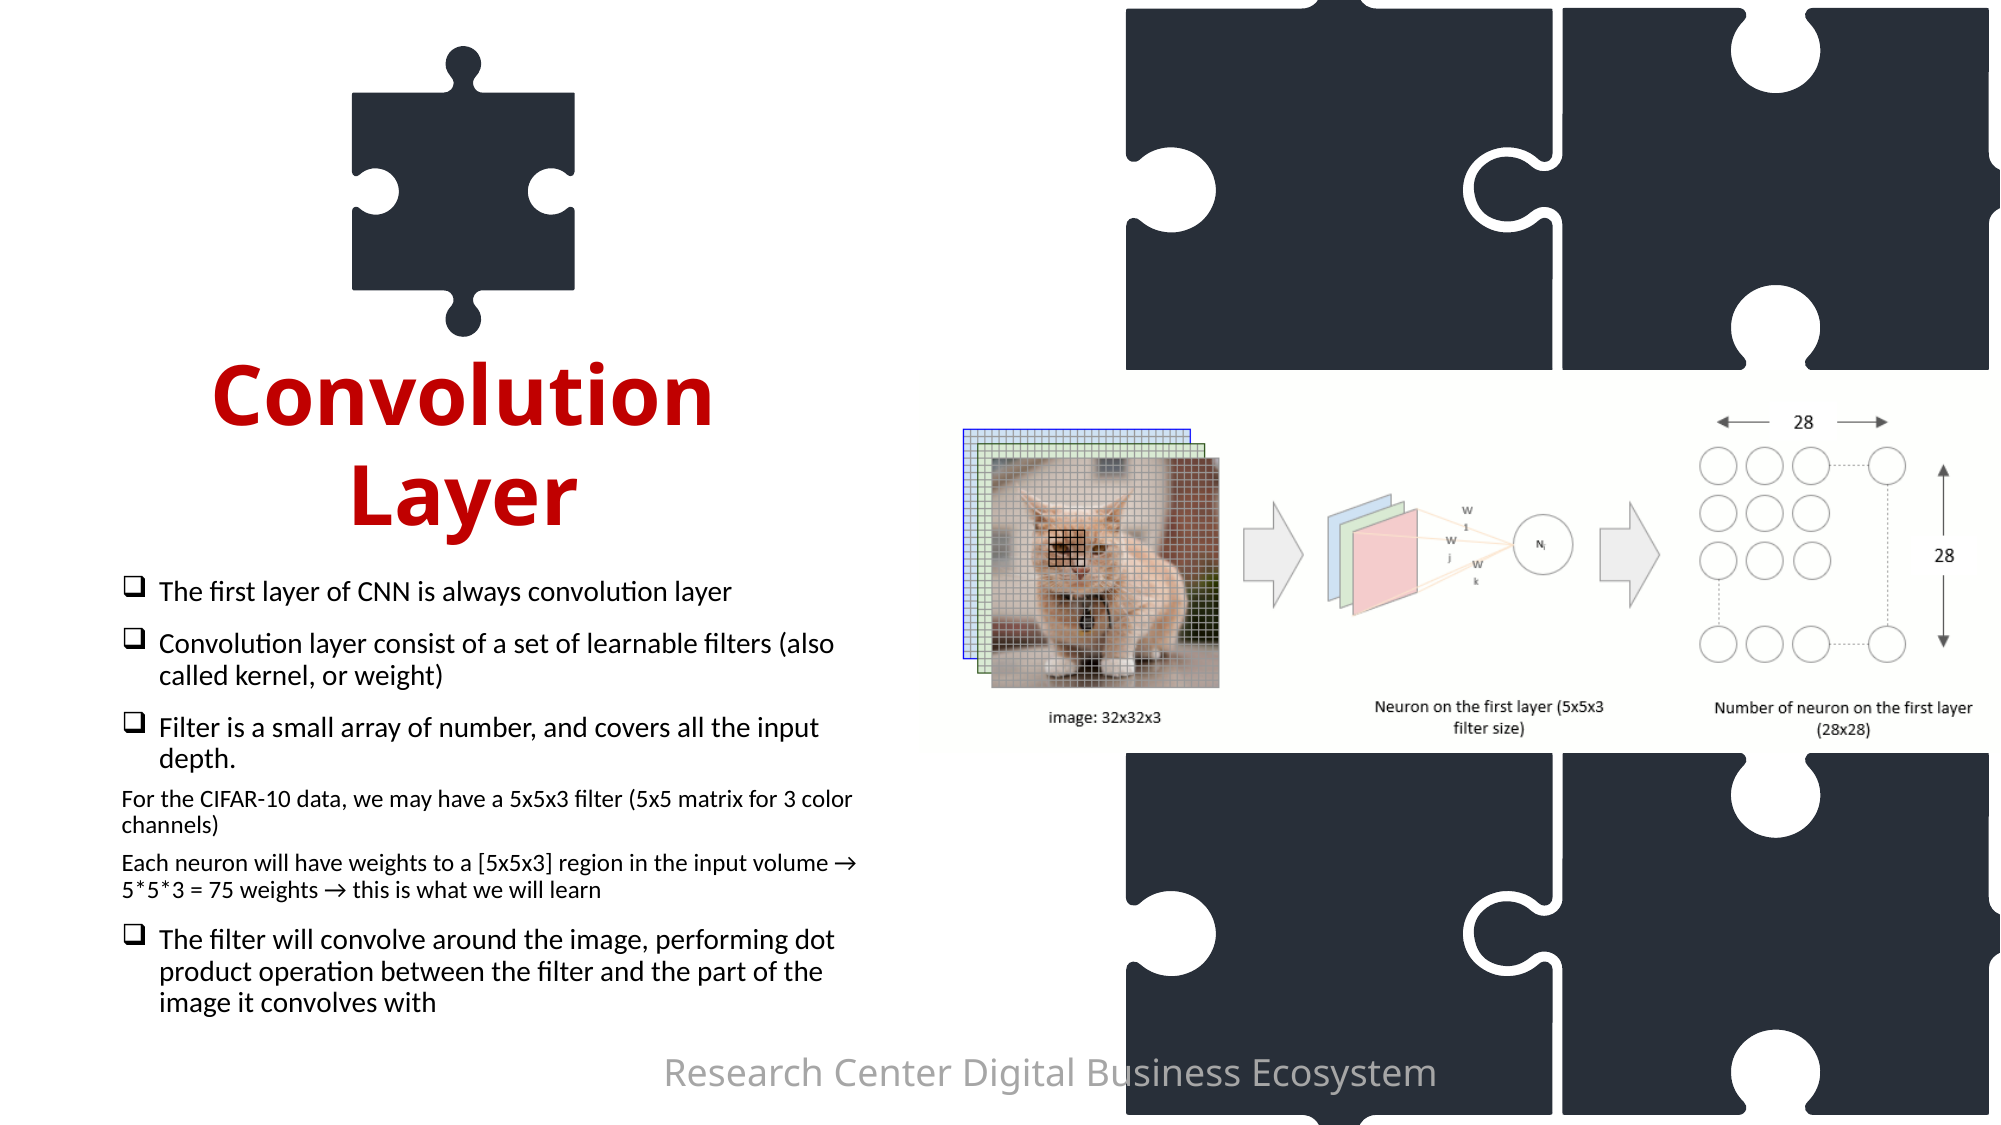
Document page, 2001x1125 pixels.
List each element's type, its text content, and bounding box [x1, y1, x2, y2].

text_box Research Center Digital Business Ecosystem [357, 1041, 1136, 1102]
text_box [1136, 0, 2000, 370]
picture [919, 370, 2000, 753]
text_box [351, 46, 575, 337]
text_box The first layer of CNN is always convolution layer Convolution layer consist of a set of learnable filters (also called kernel, or weight) Filter is a small array of number, and covers all the input depth. For the CIFAR-10 data, we may have a 5x5x3 filter (5x5 matrix for 3 color channels) Each neuron will have weights to a [5x5x3] region in the input volume → 5*5*3 = 75 weights → this is what we will learn The filter will convolve around the image, performing dot product operation between the filter and the part of the image it convolves with [106, 568, 914, 1079]
text_box Convolution Layer [136, 335, 790, 550]
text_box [1136, 753, 2000, 1125]
